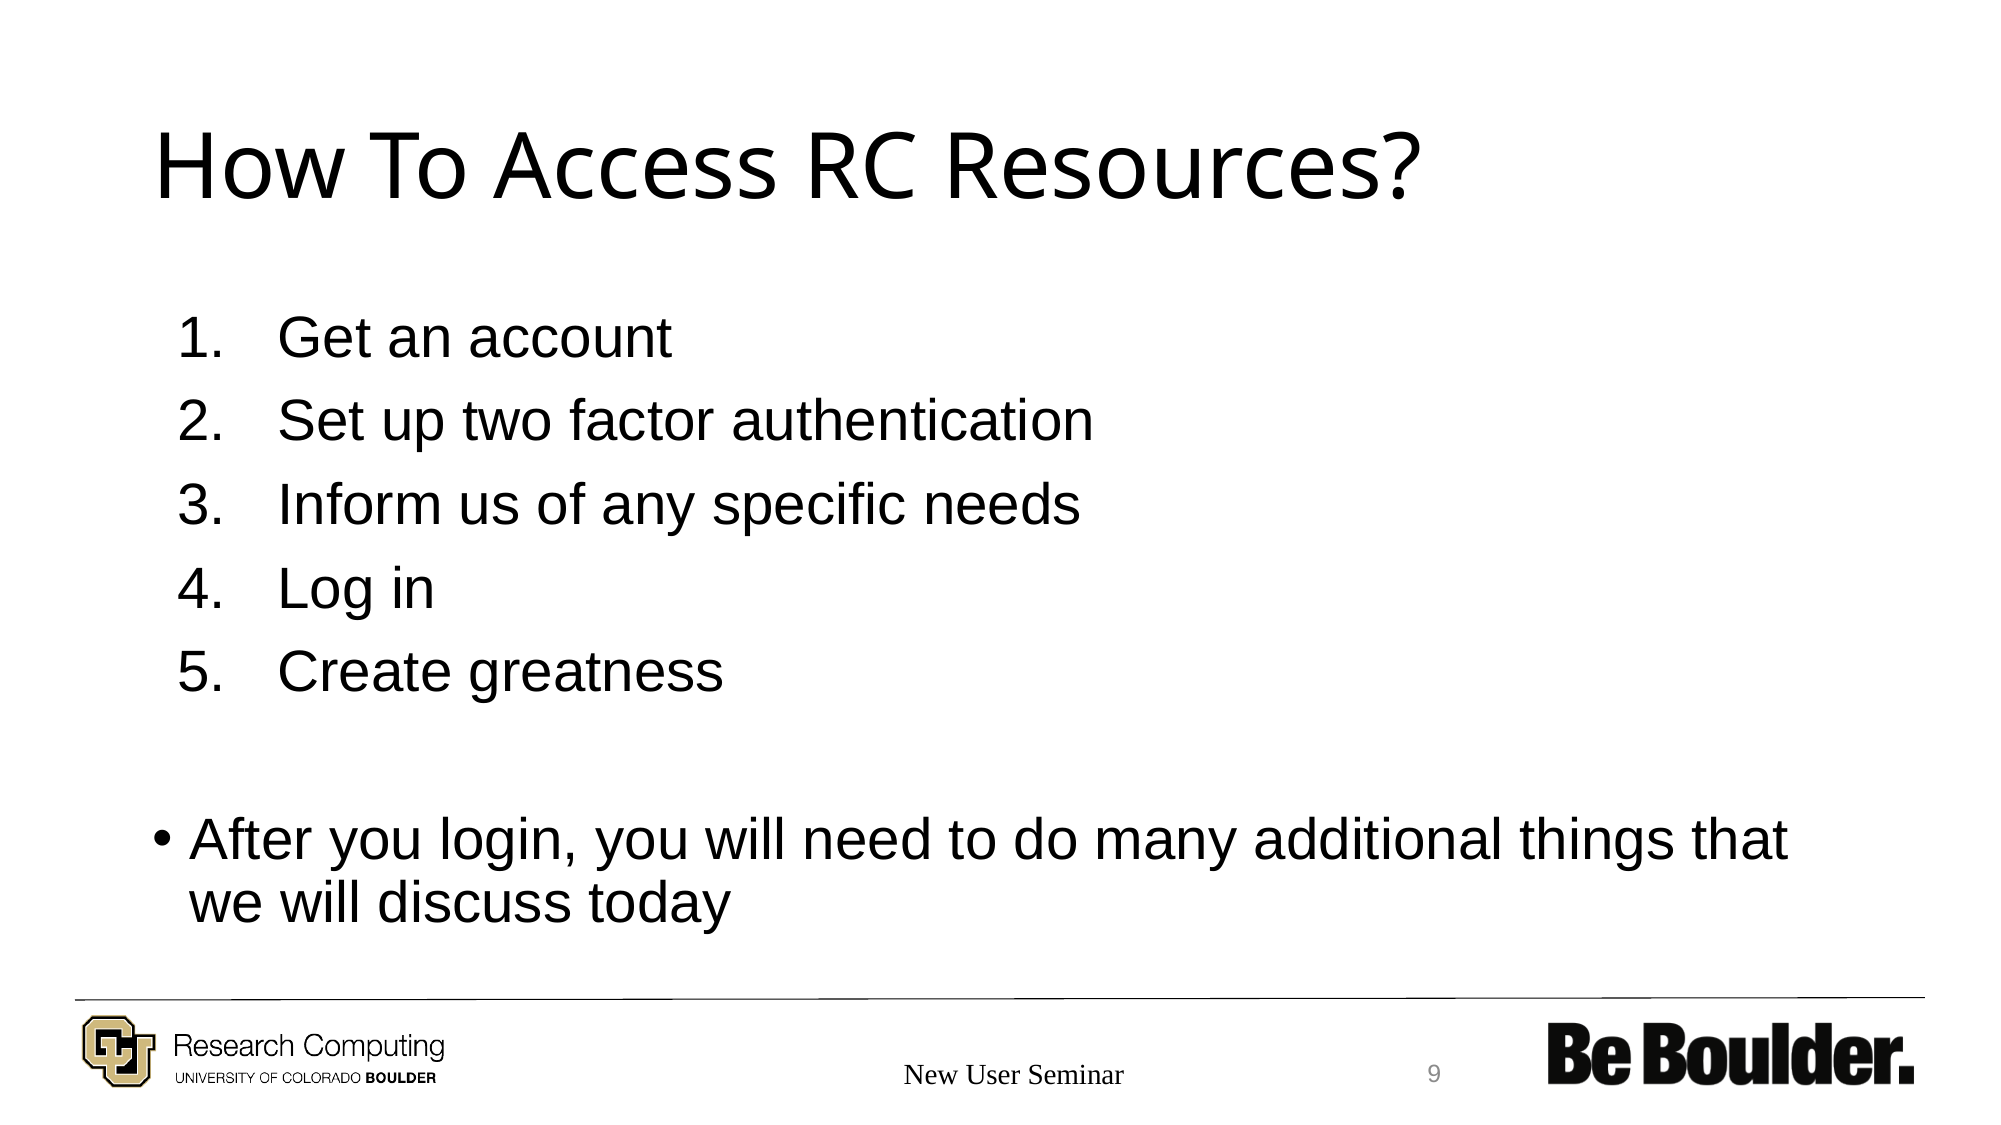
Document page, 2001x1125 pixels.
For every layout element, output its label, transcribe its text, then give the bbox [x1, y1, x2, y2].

title How To Access RC Resources? [137, 59, 1863, 278]
footer New User Seminar [676, 1042, 1352, 1103]
slide_number 9 [1412, 1042, 1525, 1103]
picture [81, 1015, 444, 1088]
list Get an account Set up two factor authentication Inform us of any specific needs Log in Create greatness After you login, you will need to do many additional things that we will discuss today [137, 299, 1863, 983]
picture [1524, 1015, 1938, 1088]
